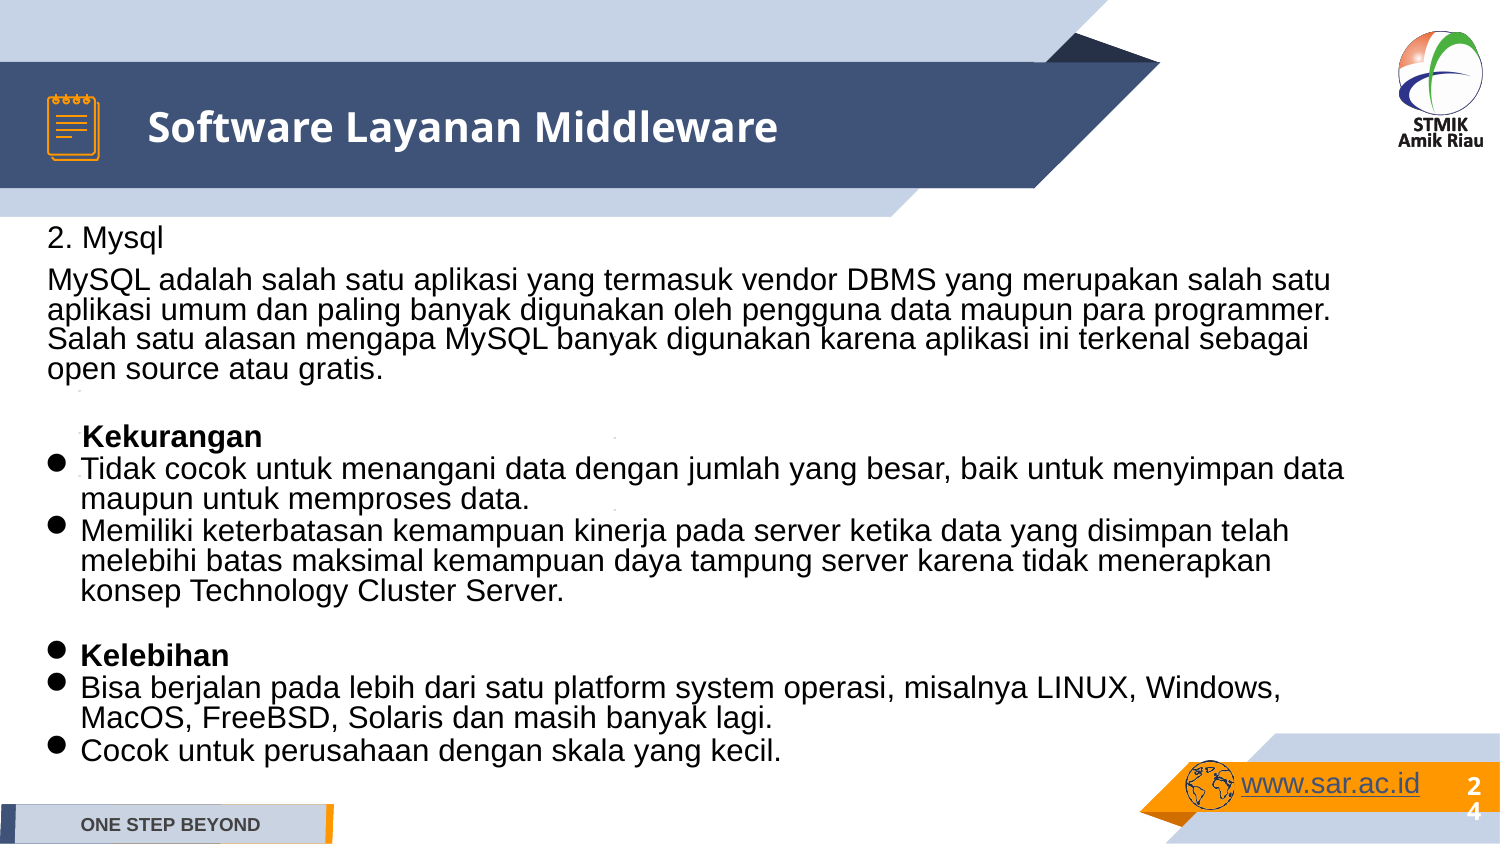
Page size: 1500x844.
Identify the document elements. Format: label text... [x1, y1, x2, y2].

text_box [1398, 31, 1483, 147]
text_box ▰ [611, 433, 618, 441]
text_box 2. Mysql MySQL adalah salah satu aplikasi yang termasuk vendor DBMS yang merupakan salah satu aplikasi umum dan paling banyak digunakan oleh pengguna data maupun para programmer. Salah satu alasan mengapa MySQL banyak digunakan karena aplikasi ini terkenal sebagai open source atau gratis. Kekurangan Tidak cocok untuk menangani data dengan jumlah yang besar, baik untuk menyimpan data maupun untuk memproses data. Memiliki keterbatasan kemampuan kinerja pada server ketika data yang disimpan telah melebihi batas maksimal kemampuan daya tampung server karena tidak menerapkan konsep Technology Cluster Server. Kelebihan Bisa berjalan pada lebih dari satu platform system operasi, misalnya LINUX, Windows, MacOS, FreeBSD, Solaris dan masih banyak lagi. Cocok untuk perusahaan dengan skala yang kecil. [45, 222, 1380, 717]
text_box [0, 0, 1161, 218]
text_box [1139, 733, 1500, 844]
text_box ▰ [611, 505, 618, 513]
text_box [0, 804, 334, 844]
